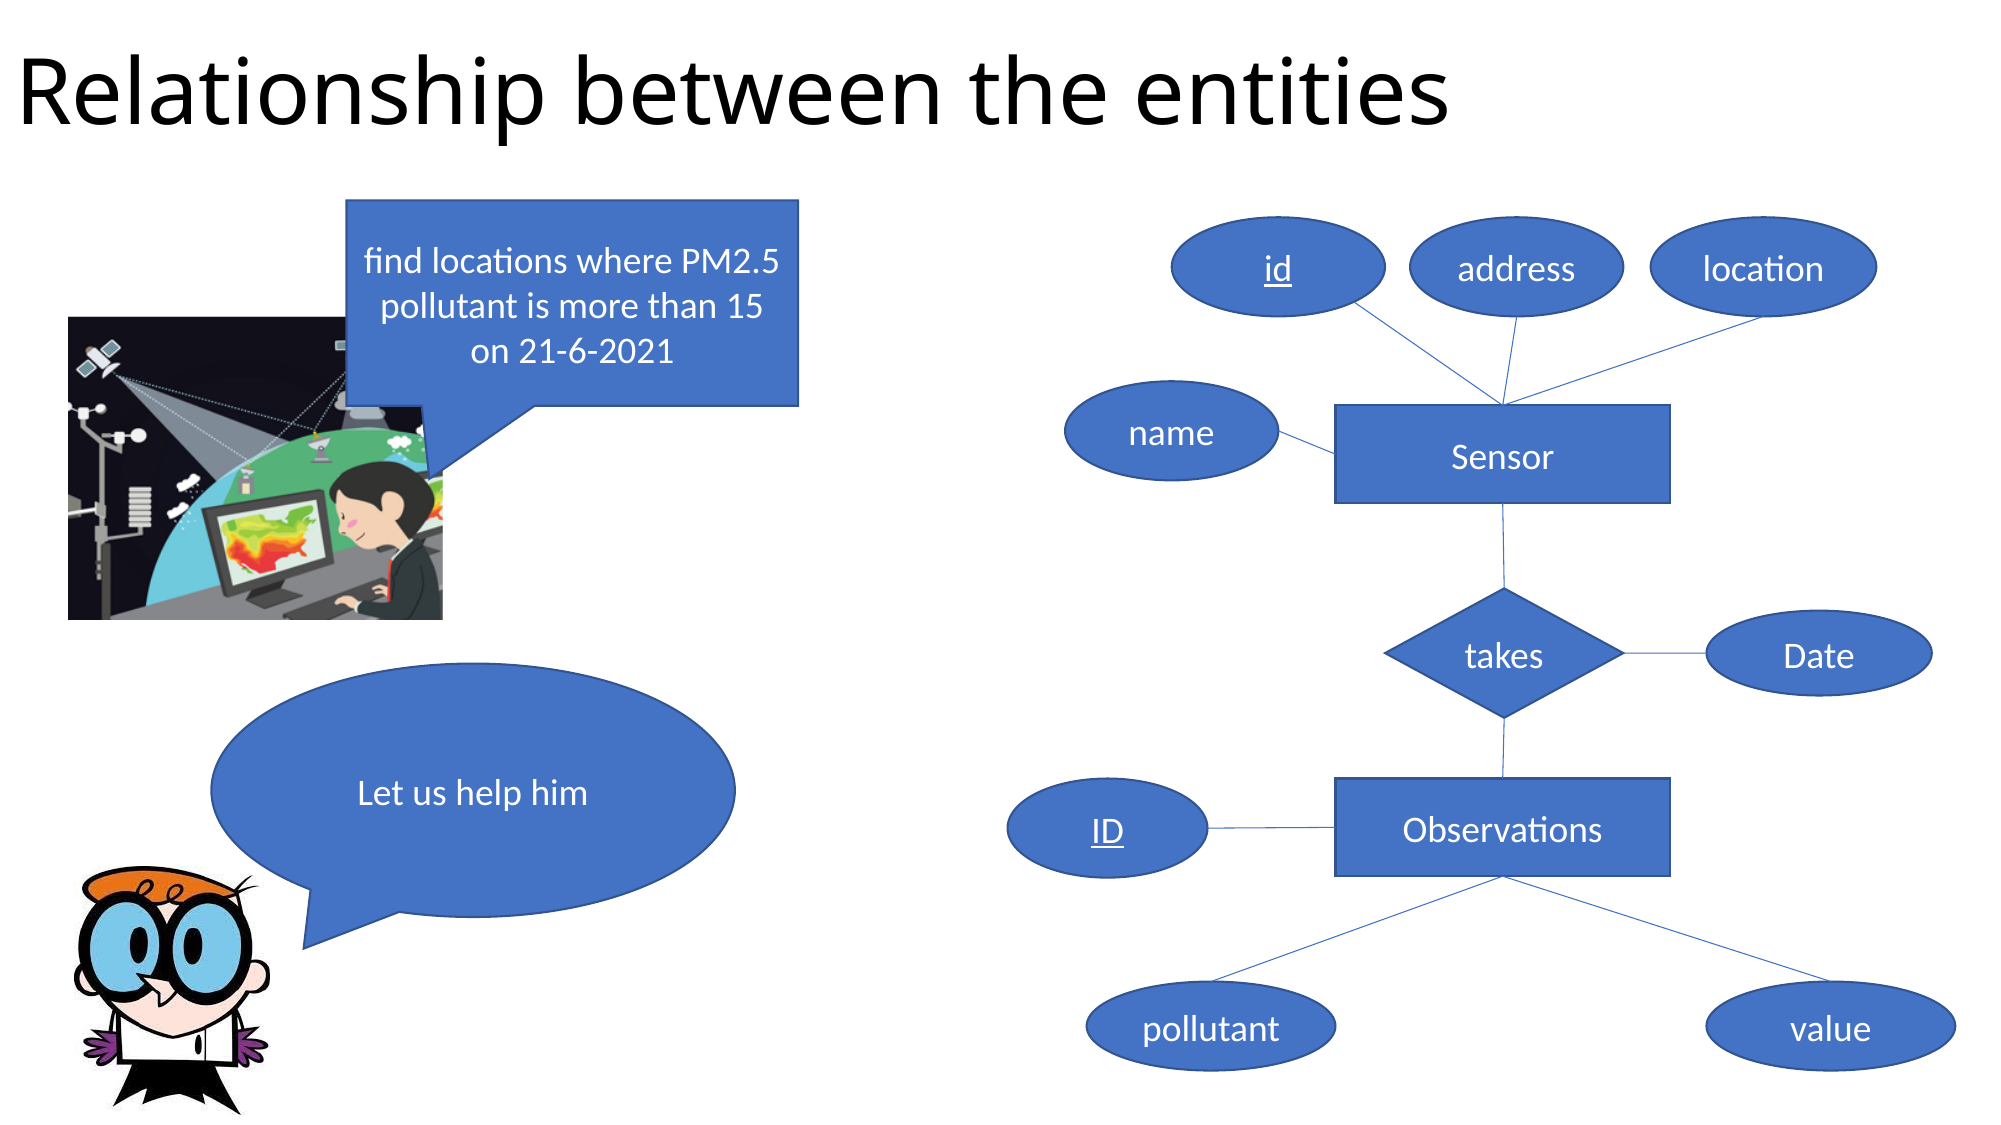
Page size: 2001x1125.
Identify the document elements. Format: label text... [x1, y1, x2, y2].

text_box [1211, 876, 1502, 982]
text_box pollutant [1085, 980, 1337, 1072]
text_box takes [1382, 587, 1624, 719]
text_box ID [1006, 777, 1209, 879]
text_box id [1170, 216, 1387, 318]
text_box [1353, 301, 1503, 406]
text_box value [1705, 980, 1957, 1072]
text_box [1278, 430, 1336, 455]
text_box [1502, 876, 1831, 982]
text_box Date [1705, 609, 1933, 697]
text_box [68, 200, 799, 620]
text_box name [1064, 380, 1280, 482]
title Relationship between the entities [0, 0, 1725, 204]
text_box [1502, 316, 1764, 406]
text_box Observations [1334, 777, 1671, 876]
text_box Sensor [1334, 404, 1671, 504]
text_box address [1409, 216, 1625, 316]
text_box location [1649, 216, 1878, 318]
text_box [74, 663, 735, 1115]
